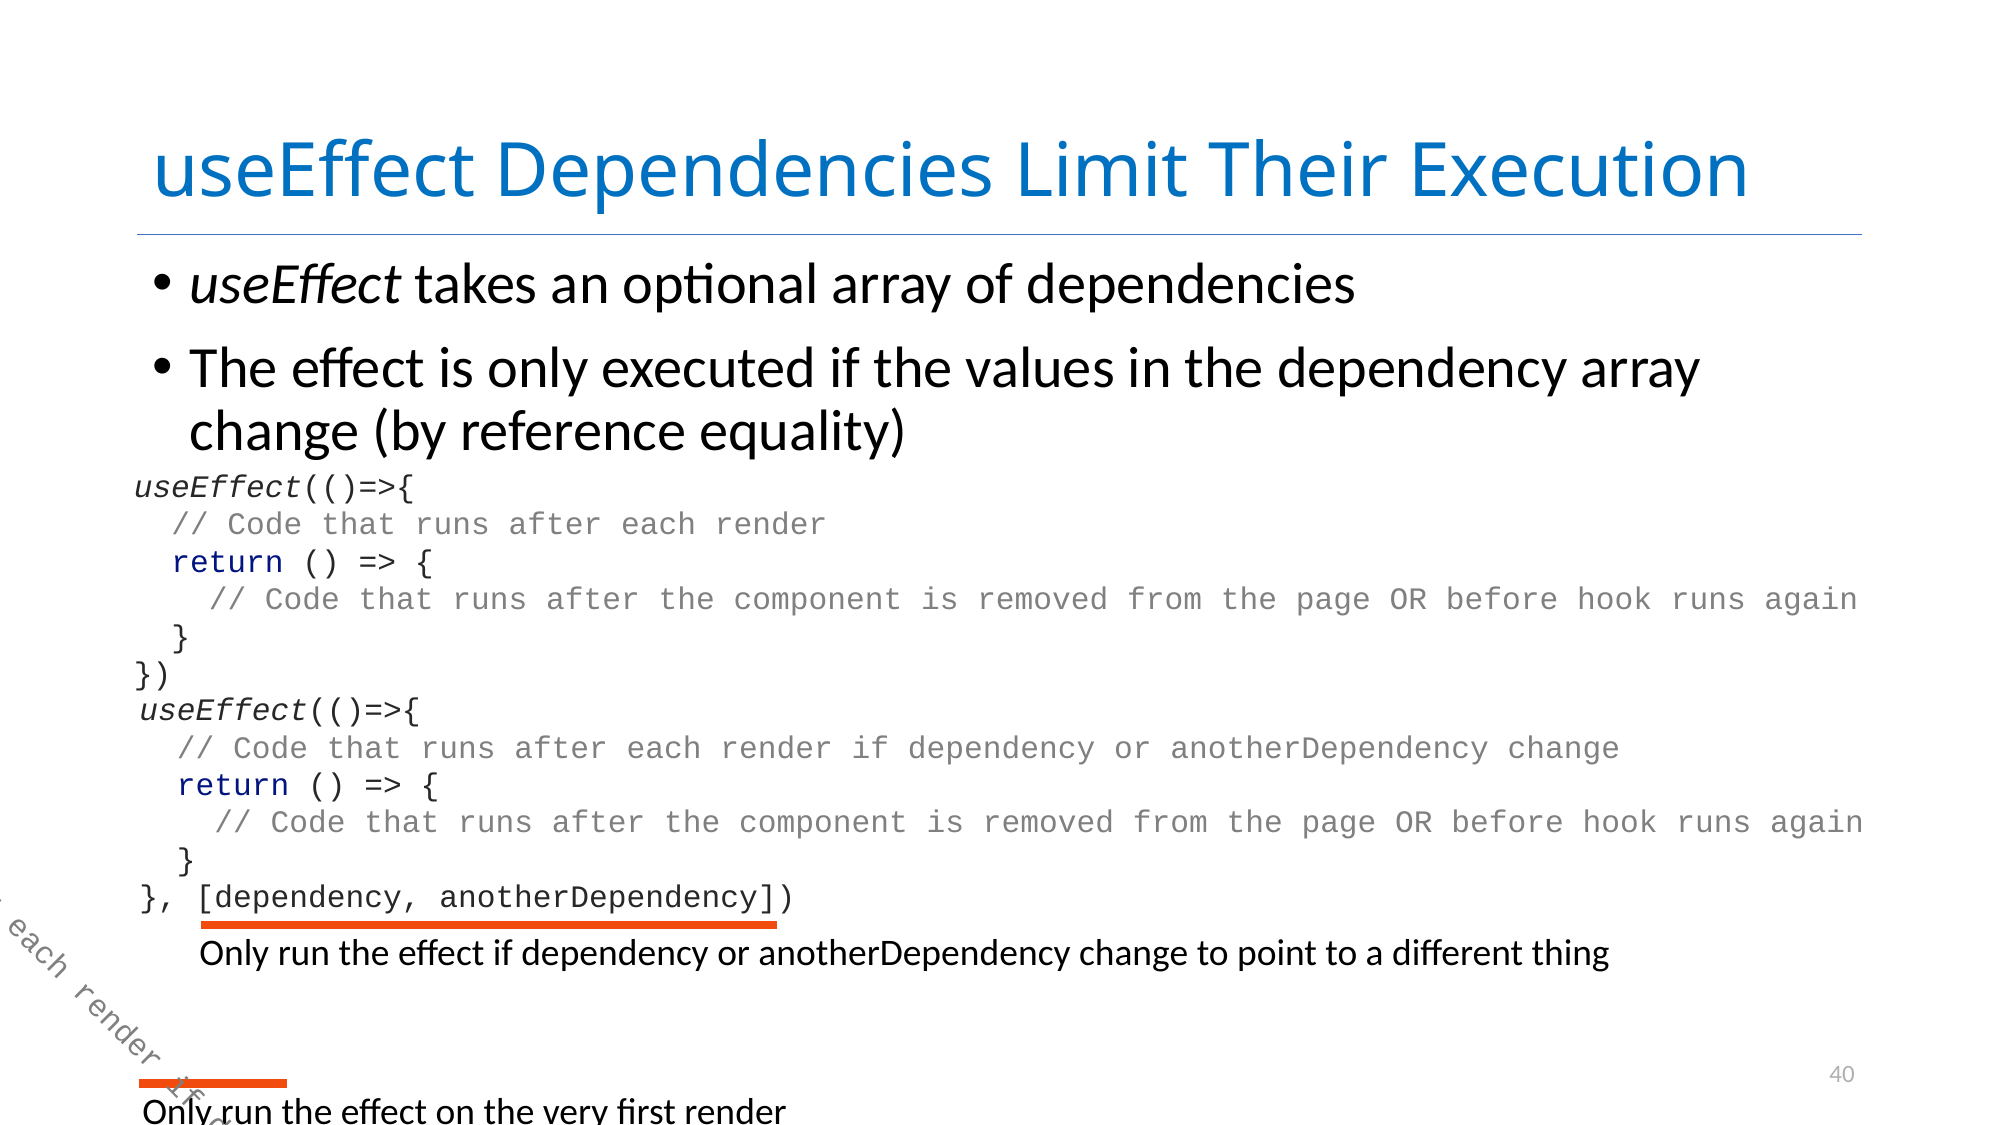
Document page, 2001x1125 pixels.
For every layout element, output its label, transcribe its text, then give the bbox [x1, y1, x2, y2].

text_box useEffect(()=>{ // Code that runs after each render return () => { // Code that runs after the component is removed from the page OR before hook runs again } }) [126, 458, 1867, 699]
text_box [130, 681, 1935, 976]
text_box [122, 960, 1878, 1125]
title useEffect Dependencies Limit Their Execution [137, 3, 1863, 221]
list useEffect takes an optional array of dependencies The effect is only executed if the values in the dependency array change (by reference equality) [137, 246, 1863, 458]
